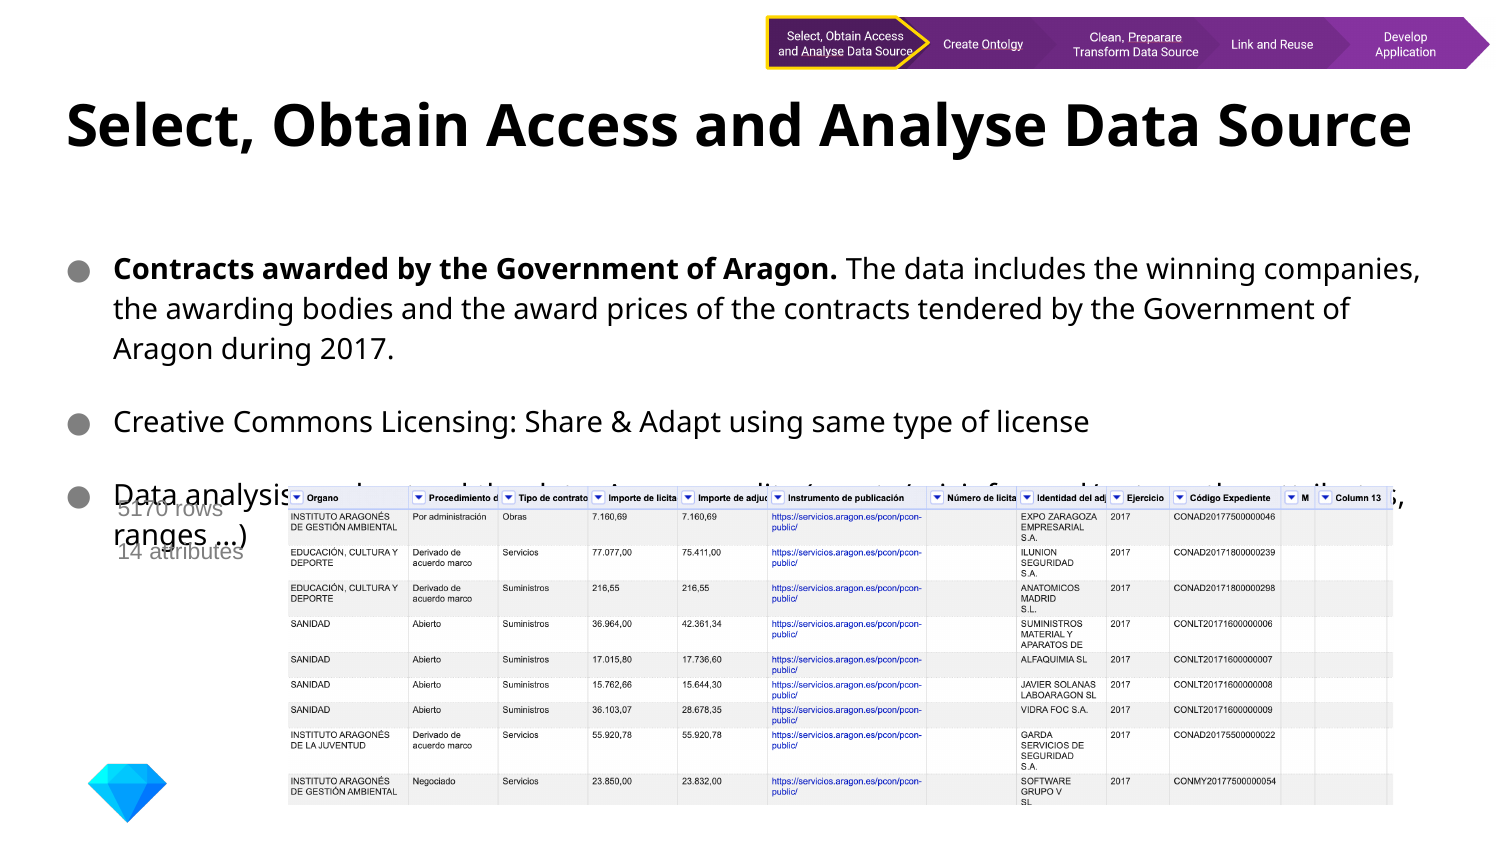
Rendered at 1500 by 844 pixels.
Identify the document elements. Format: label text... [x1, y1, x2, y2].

title Select, Obtain Access and Analyse Data Source [51, 72, 1449, 176]
list Contracts awarded by the Government of Aragon. The data includes the winning companies, the awarding bodies and the award prices of the contracts tendered by the Government of Aragon during 2017. Creative Commons Licensing: Share & Adapt using same type of license Data analysis: understand the data. Assess quality (empty/misinformed/not worthy attributes, ranges …) [51, 230, 1449, 750]
picture [767, 17, 1497, 69]
text_box 14 attributes [102, 529, 277, 572]
picture [282, 485, 1394, 806]
text_box 5170 rows [102, 486, 279, 529]
picture [87, 749, 167, 834]
